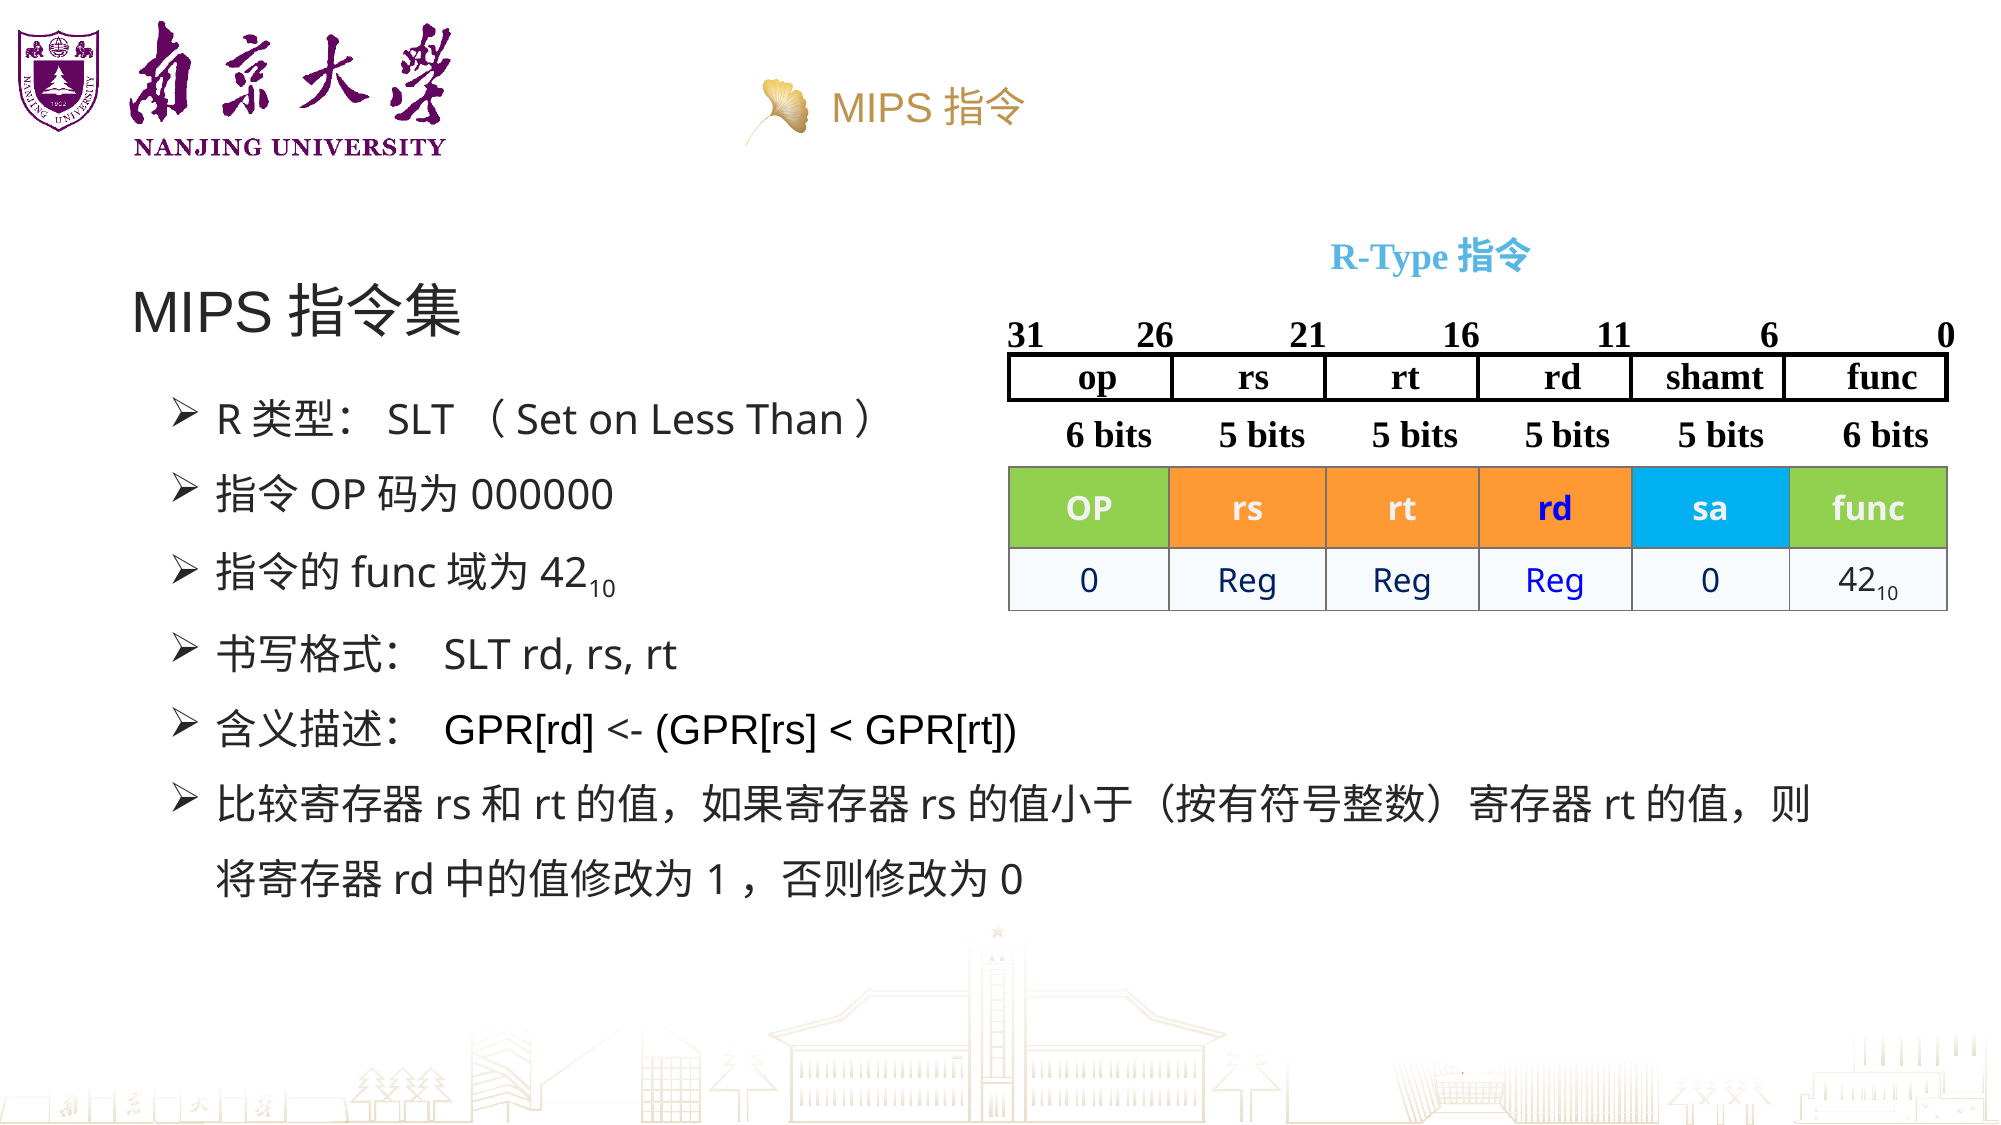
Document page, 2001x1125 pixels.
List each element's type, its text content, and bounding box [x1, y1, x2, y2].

table_cell Reg [1327, 549, 1478, 610]
table_cell Reg [1480, 549, 1631, 610]
text_box R类型：SLT（Set on Less Than） 指令OP码为000000 指令的func域为4210 书写格式： SLT rd, rs, rt 含义描述： GPR[rd] <- (GPR[rs] < GPR[rt]) 比较寄存器rs和rt的值，如果寄存器rs的值小于（按有符号整数）寄存器rt的值，则将寄存器rd中的值修改为1，否则修改为0 [154, 463, 1843, 911]
table_header OP [1010, 468, 1168, 547]
text_box MIPS指令 [816, 73, 1226, 139]
table_header rs [1170, 468, 1325, 547]
table_header func [1790, 468, 1946, 547]
table_cell 0 [1010, 549, 1168, 610]
table_cell Reg [1170, 549, 1325, 610]
picture [731, 64, 824, 169]
table_cell 0 [1633, 549, 1789, 610]
table_header rt [1327, 468, 1478, 547]
table_cell 4210 [1790, 549, 1946, 610]
picture [18, 21, 451, 160]
table_header sa [1633, 468, 1789, 547]
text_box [116, 249, 992, 463]
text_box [992, 227, 1971, 463]
table_header rd [1480, 468, 1631, 547]
